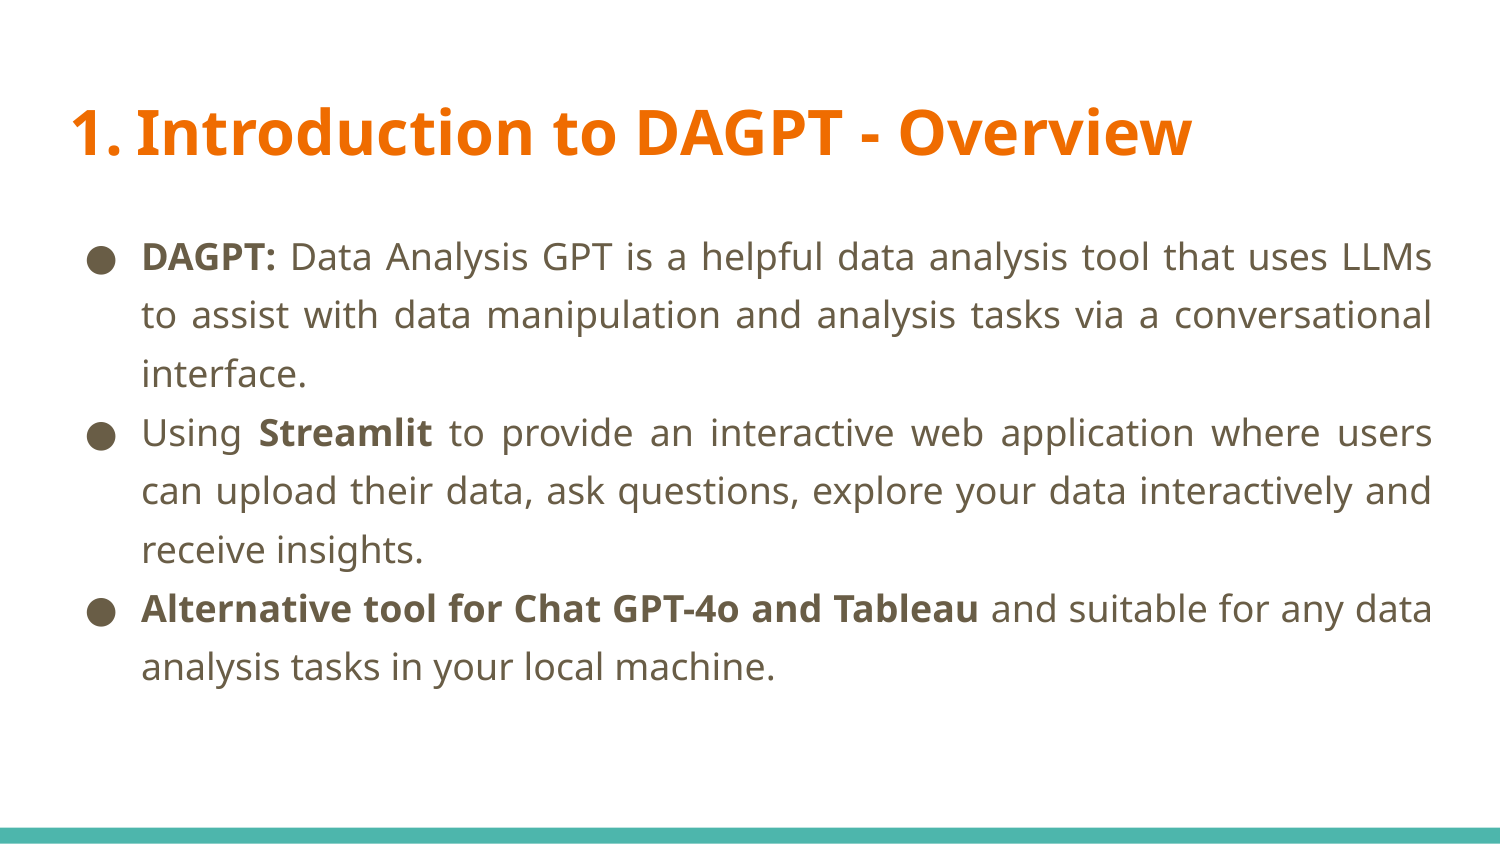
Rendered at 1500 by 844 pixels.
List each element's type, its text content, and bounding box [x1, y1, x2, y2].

list DAGPT: Data Analysis GPT is a helpful data analysis tool that uses LLMs to assist with data manipulation and analysis tasks via a conversational interface. Using Streamlit to provide an interactive web application where users can upload their data, ask questions, explore your data interactively and receive insights. Alternative tool for Chat GPT-4o and Tableau and suitable for any data analysis tasks in your local machine. [51, 207, 1449, 750]
title Introduction to DAGPT - Overview [51, 72, 1449, 189]
